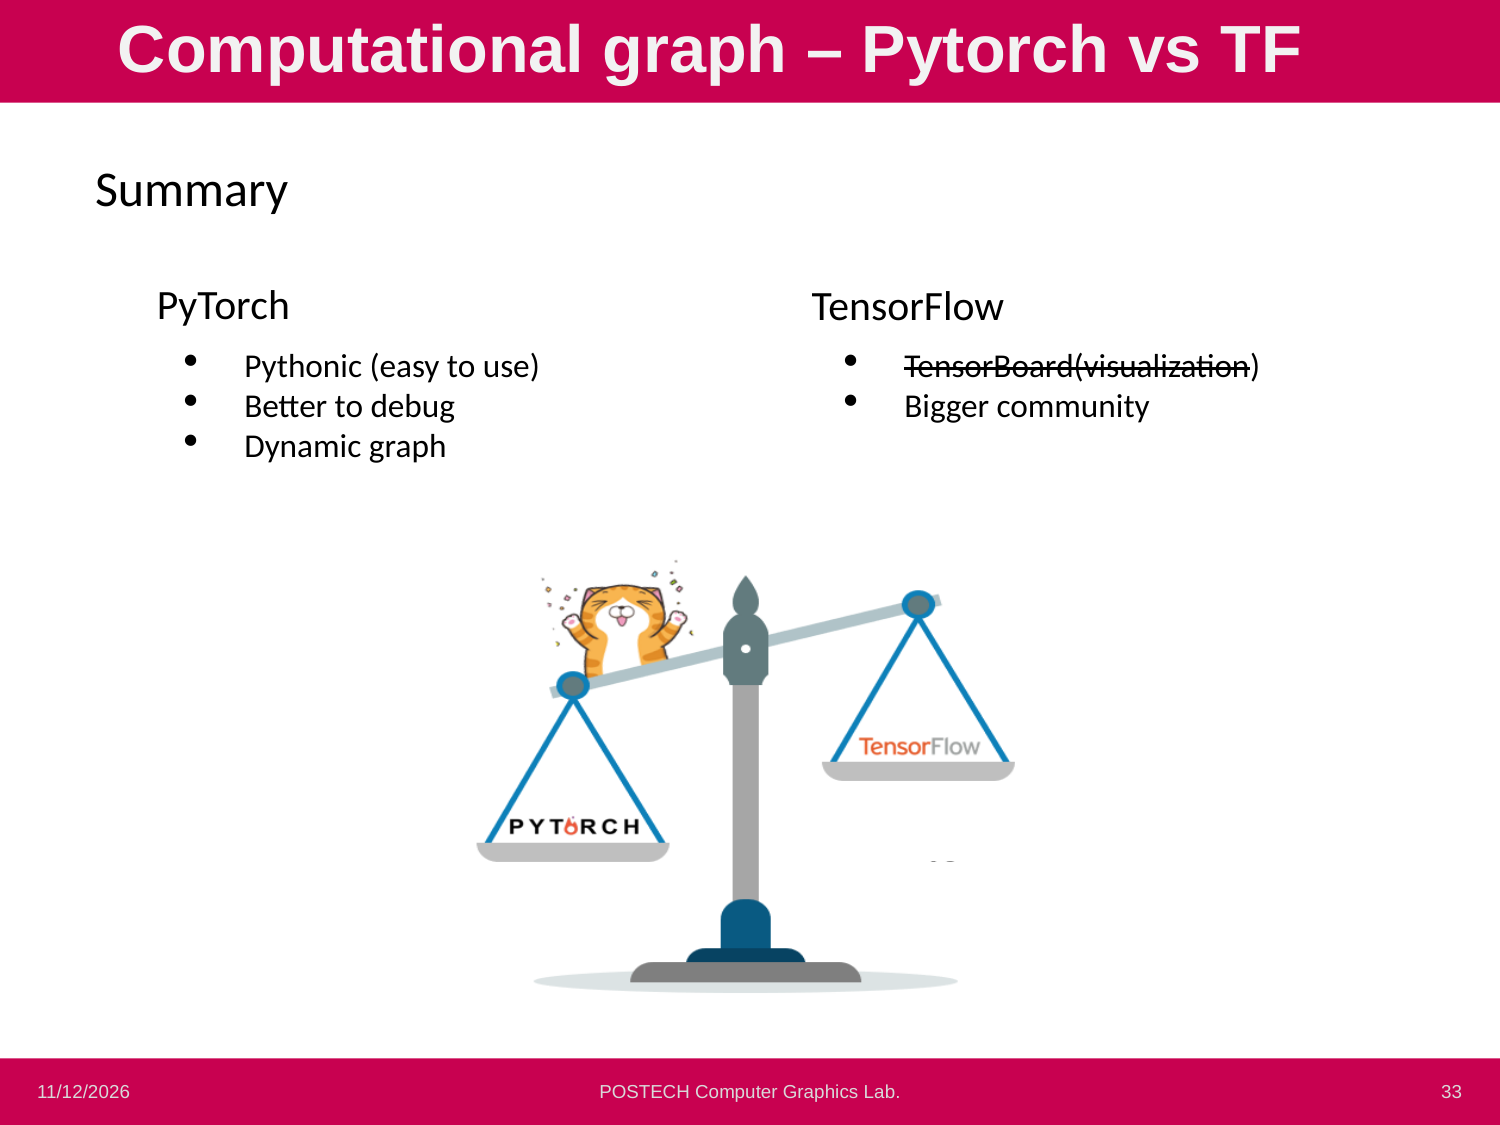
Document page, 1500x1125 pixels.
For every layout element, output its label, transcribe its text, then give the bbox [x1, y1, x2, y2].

text_box TensorBoard(visualization) Bigger community [814, 337, 1357, 472]
text_box Pythonic (easy to use) Better to debug Dynamic graph [154, 337, 697, 472]
picture [460, 536, 1040, 1010]
text_box Summary [80, 148, 352, 224]
text_box 10/05/2020 [22, 1061, 360, 1122]
text_box <number> [1139, 1061, 1477, 1122]
text_box PyTorch [142, 270, 332, 335]
text_box TensorFlow [796, 271, 1057, 337]
text_box Computational graph – Pytorch vs TF [103, 0, 1397, 103]
text_box POSTECH Computer Graphics Lab. [496, 1061, 1003, 1122]
